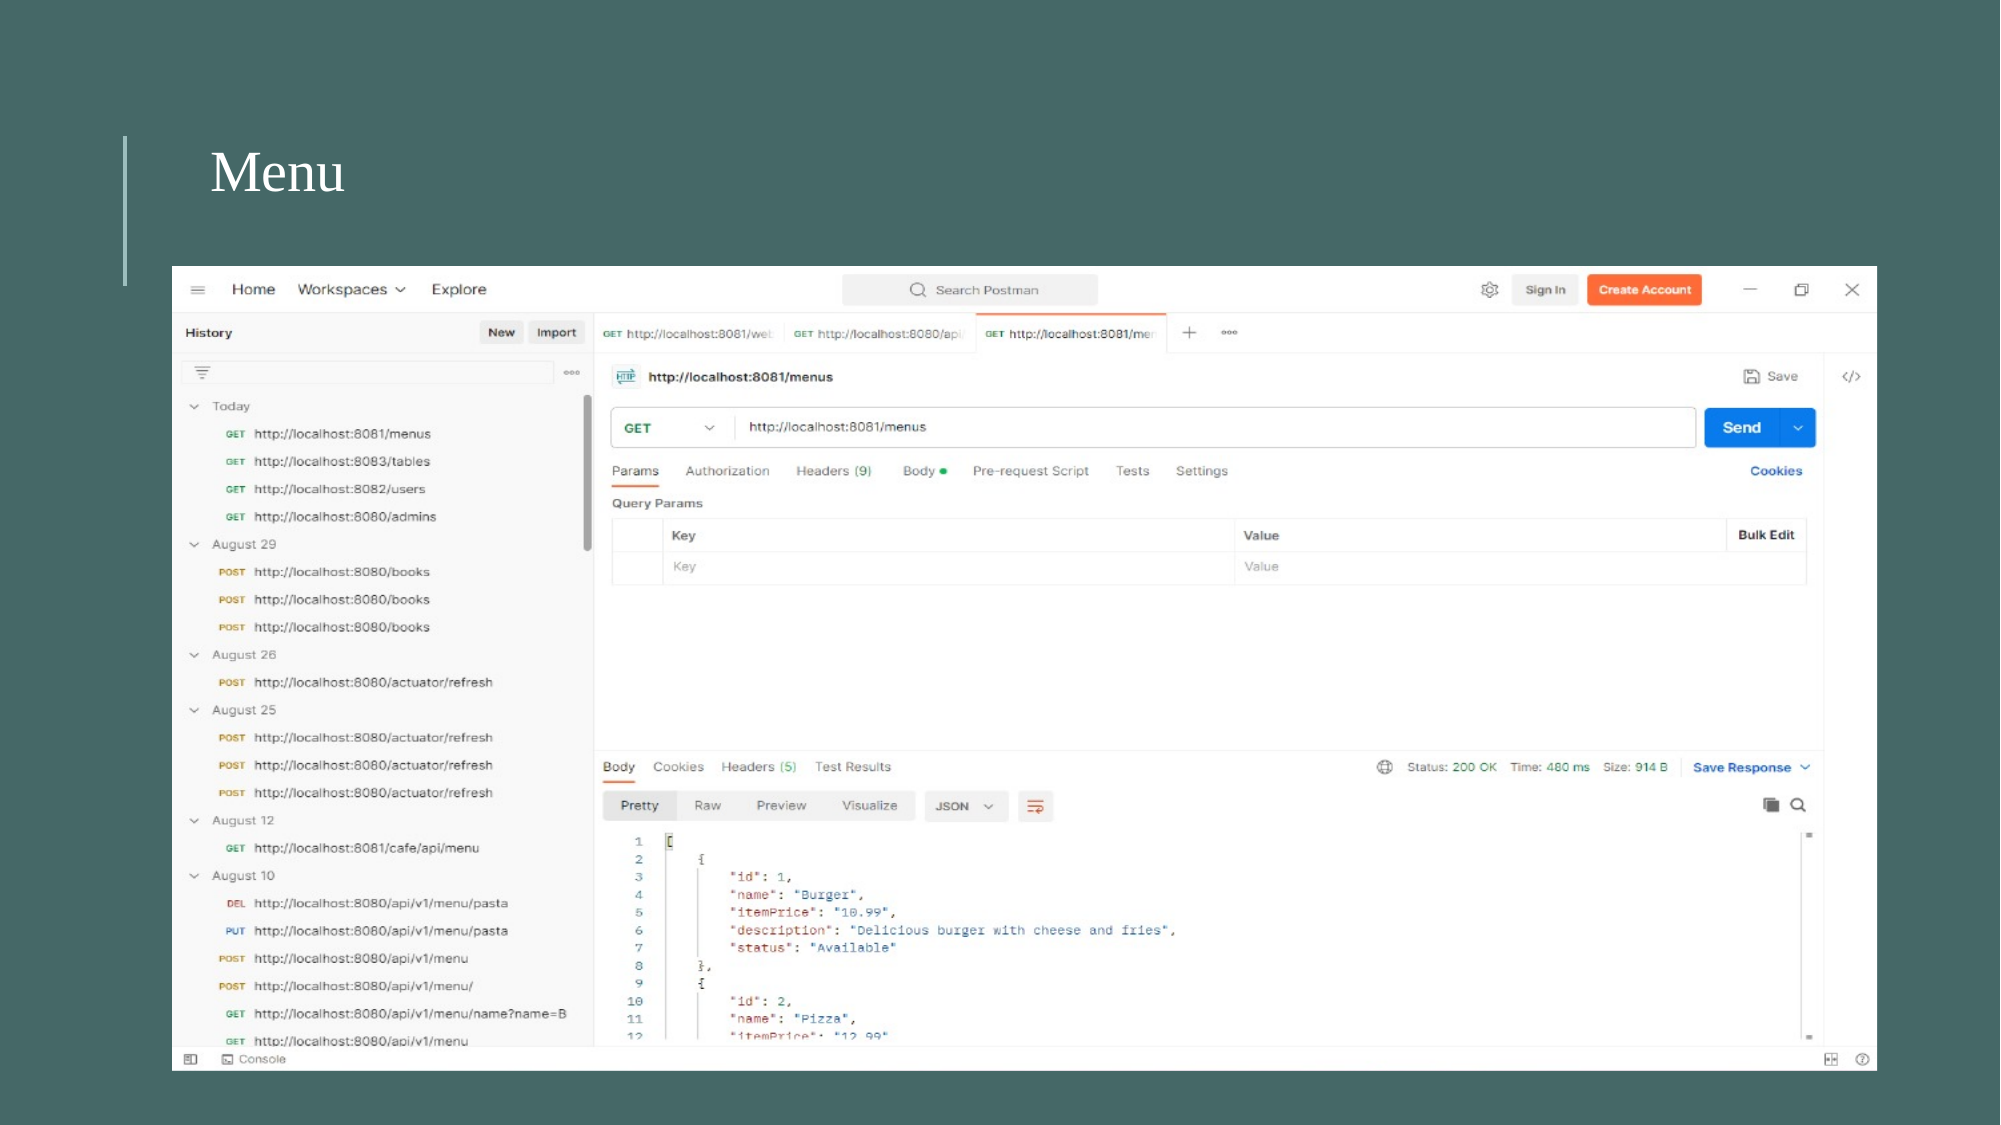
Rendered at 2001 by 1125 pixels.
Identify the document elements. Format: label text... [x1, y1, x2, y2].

picture [171, 266, 1878, 1072]
list Menu [172, 134, 784, 263]
